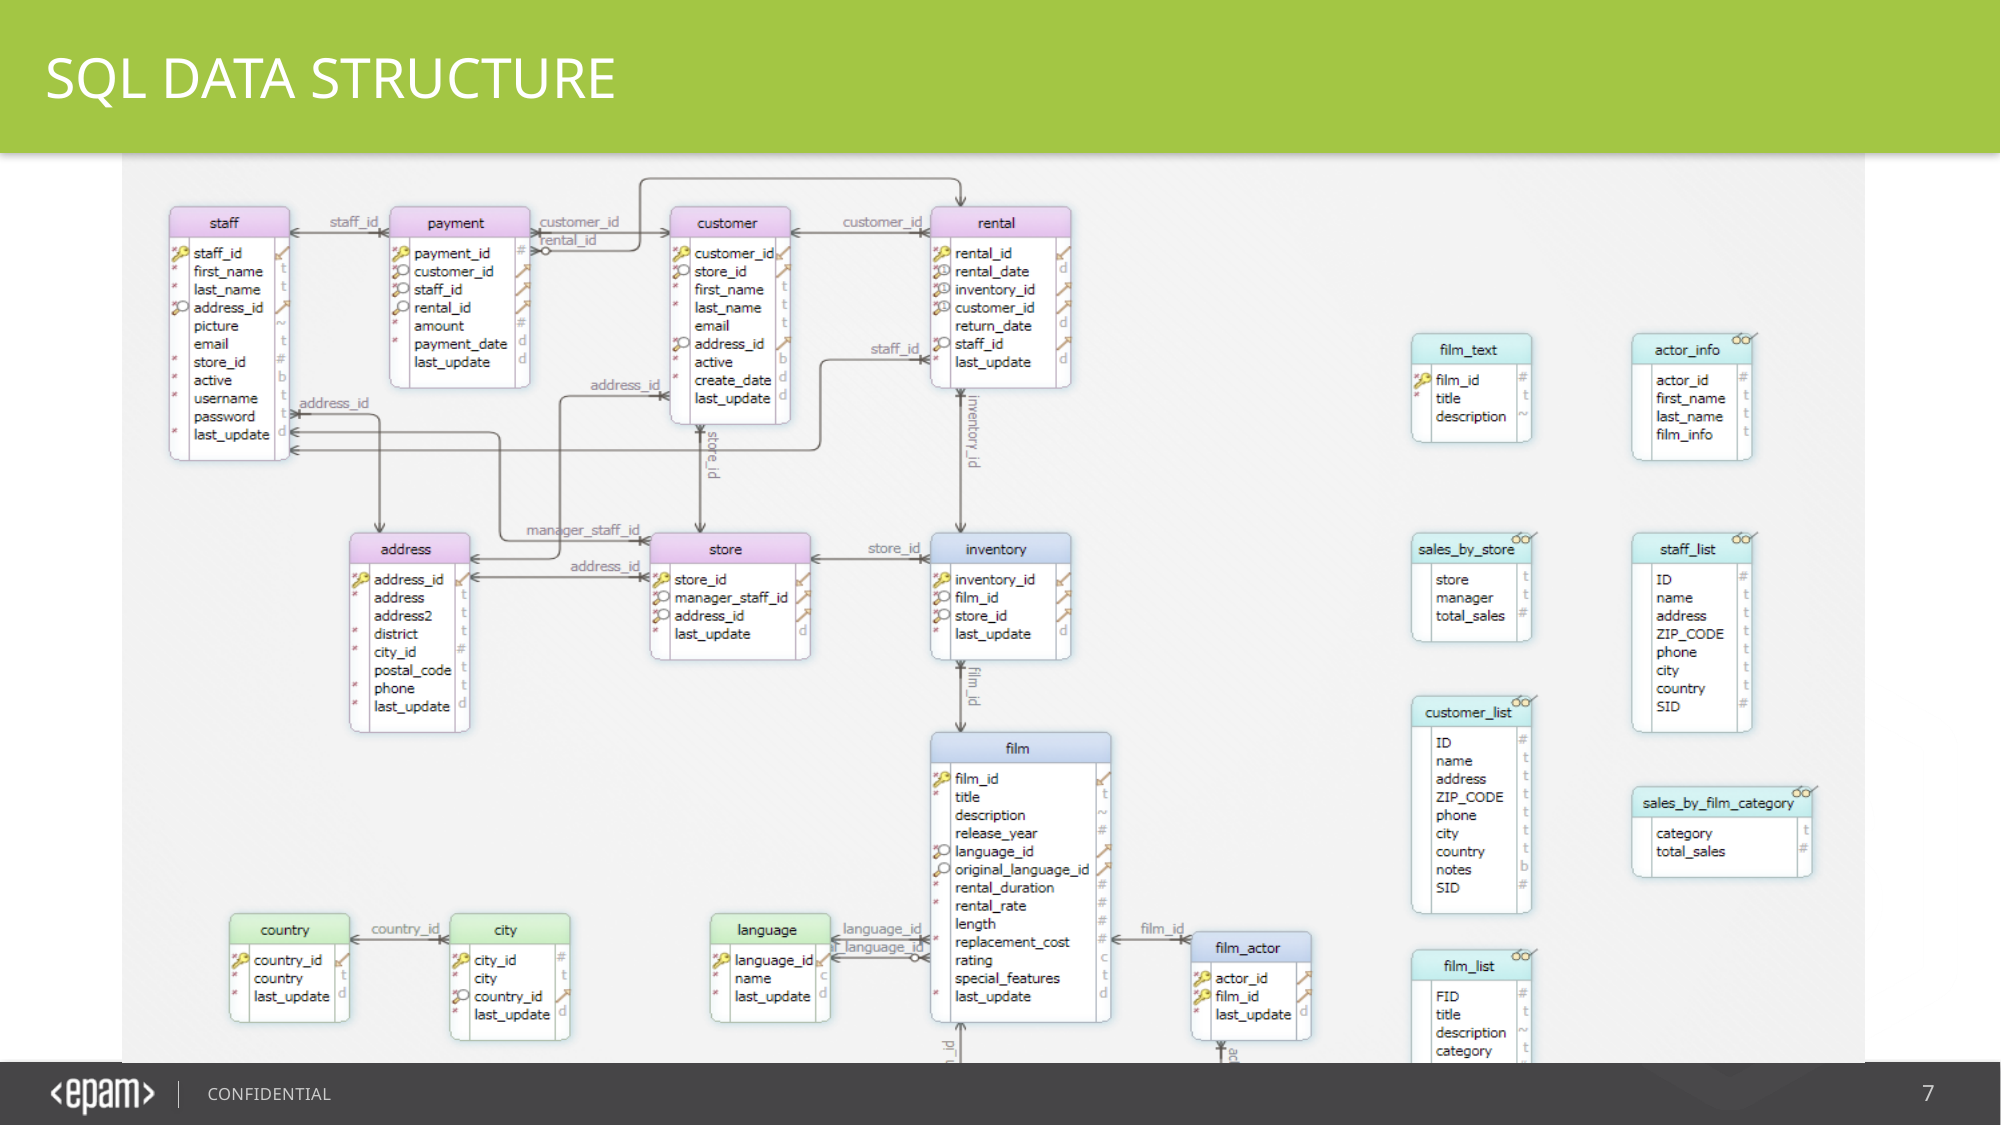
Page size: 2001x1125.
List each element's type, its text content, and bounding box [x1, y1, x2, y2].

picture [122, 152, 1865, 1063]
list SQL DATA STRUCTURE [0, 0, 2000, 153]
picture [50, 1078, 155, 1116]
